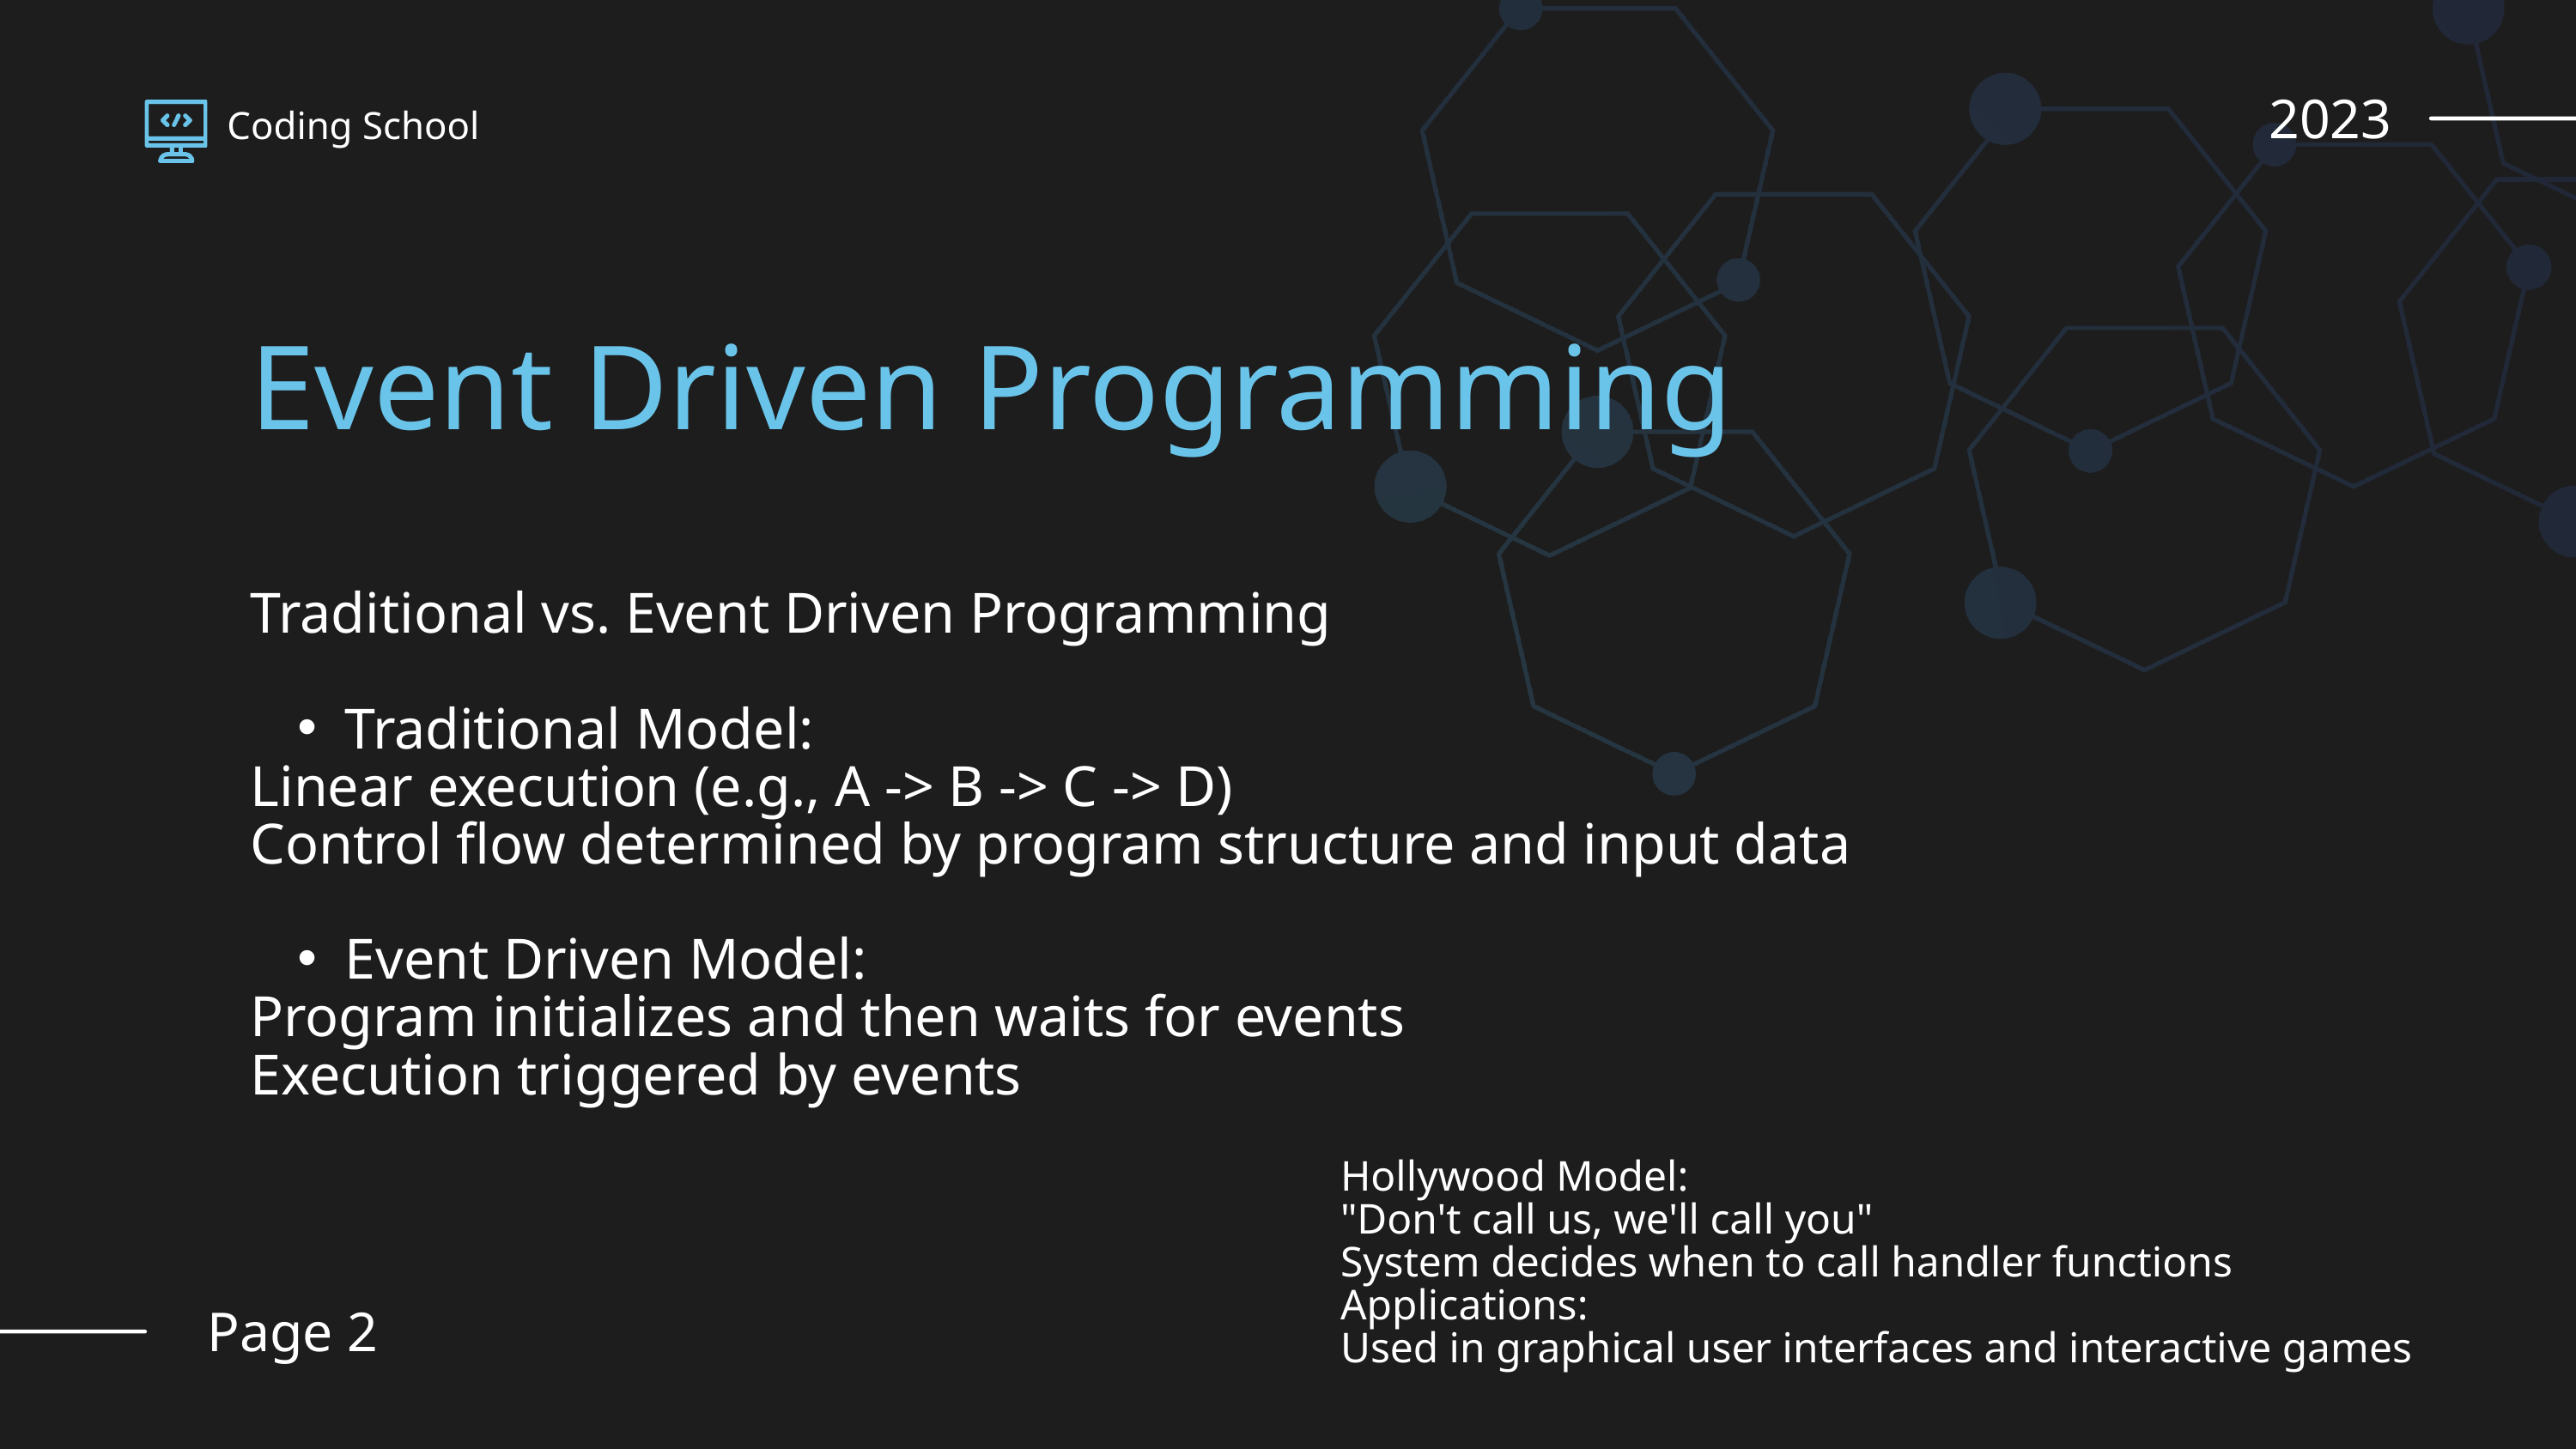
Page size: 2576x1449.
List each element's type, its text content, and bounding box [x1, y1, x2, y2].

text_box Hollywood Model: "Don't call us, we'll call you" System decides when to call handler functions Applications: Used in graphical user interfaces and interactive games [1340, 1156, 2515, 1371]
text_box Event Driven Programming [250, 332, 2310, 454]
text_box Page 2 [207, 1306, 502, 1362]
text_box Coding School [227, 94, 614, 148]
text_box [144, 100, 208, 163]
text_box Traditional vs. Event Driven Programming Traditional Model: Linear execution (e.g., A -> B -> C -> D) Control flow determined by program structure and input data Event Driven Model: Program initializes and then waits for events Execution triggered by events [250, 586, 1990, 1106]
text_box 2023 [2097, 93, 2392, 149]
text_box [1371, 0, 2576, 796]
